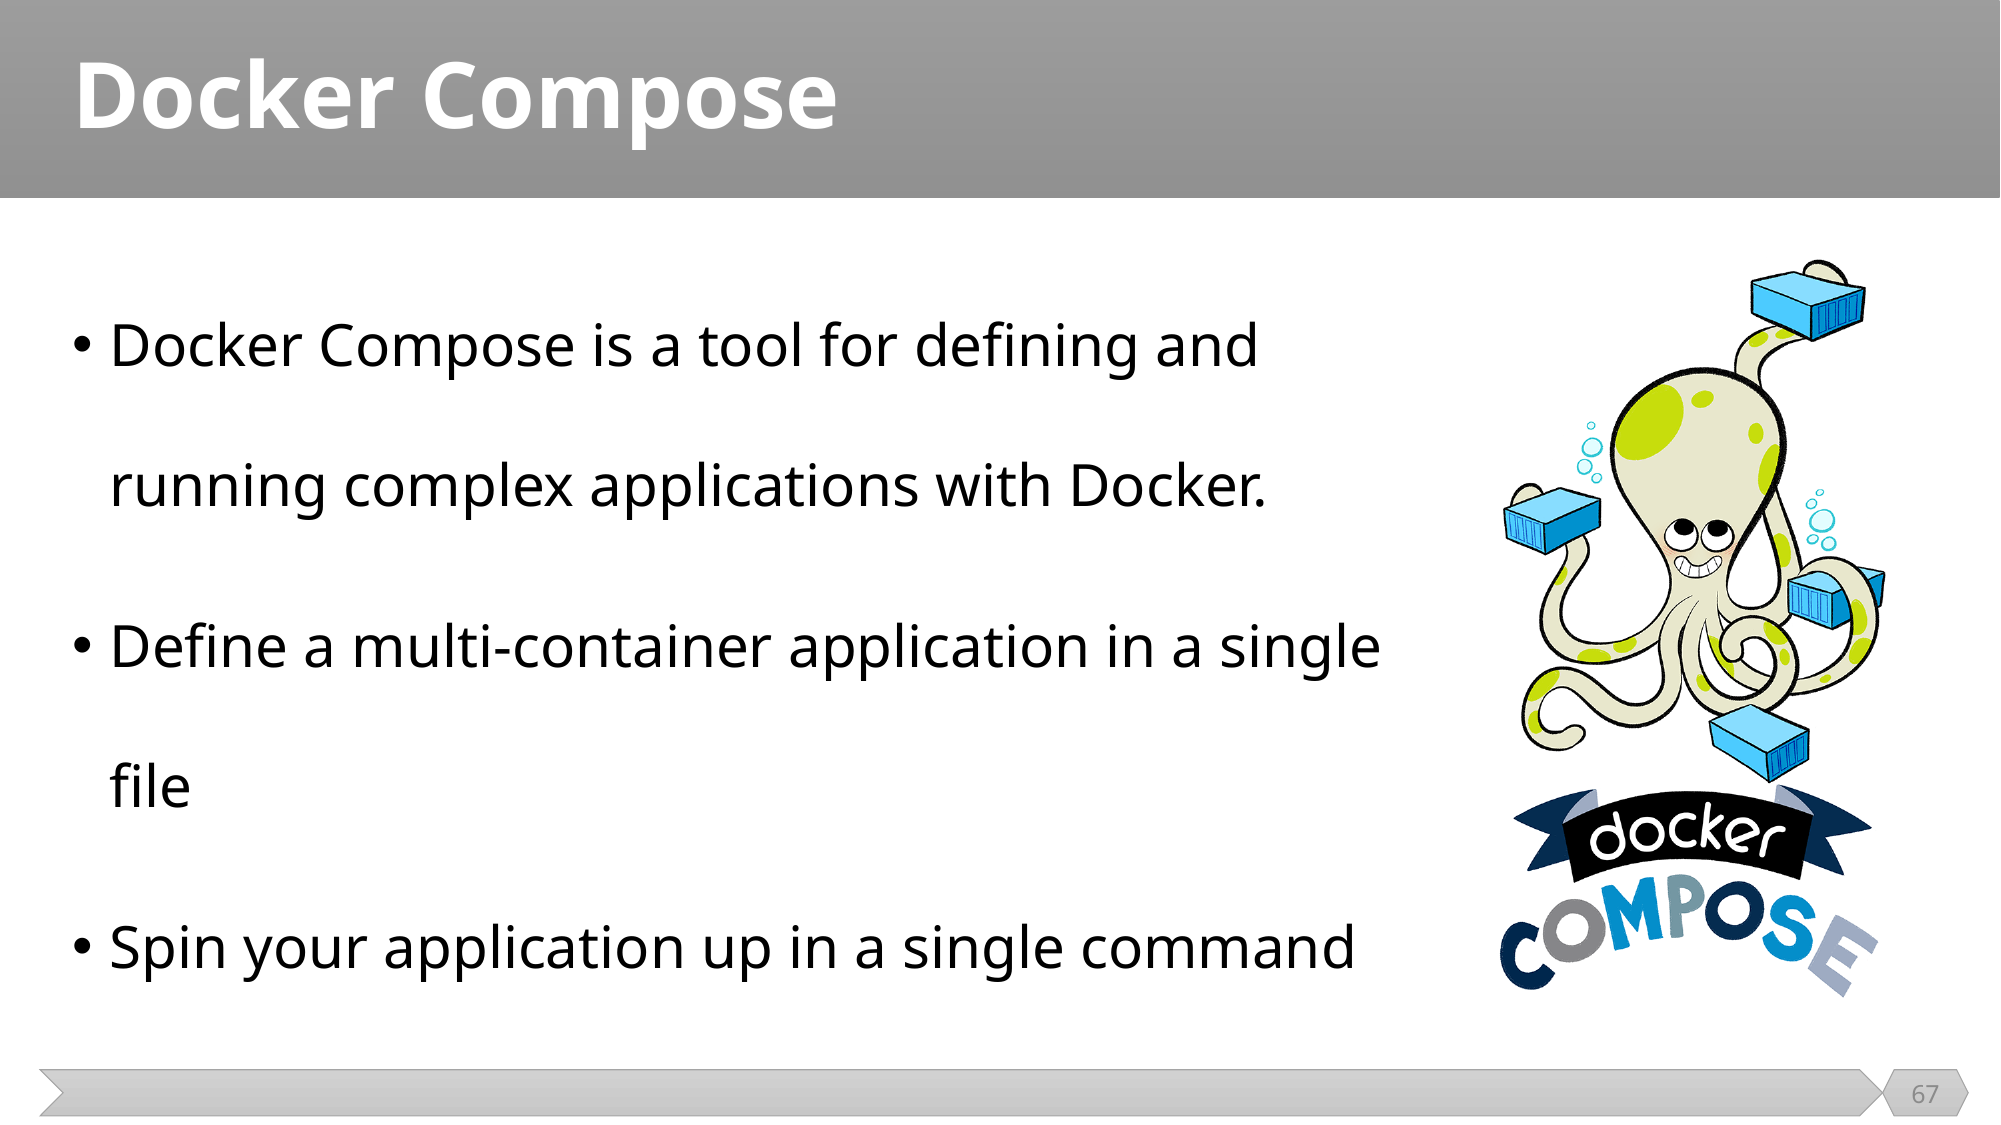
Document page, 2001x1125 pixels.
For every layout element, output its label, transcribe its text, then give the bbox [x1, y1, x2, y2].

picture [1472, 232, 1926, 1031]
list Docker Compose is a tool for defining and running complex applications with Docker. Define a multi-container application in a single file Spin your application up in a single command [56, 230, 1487, 1010]
slide_number 67 [1882, 1065, 1969, 1125]
title Docker Compose [56, 0, 1969, 199]
